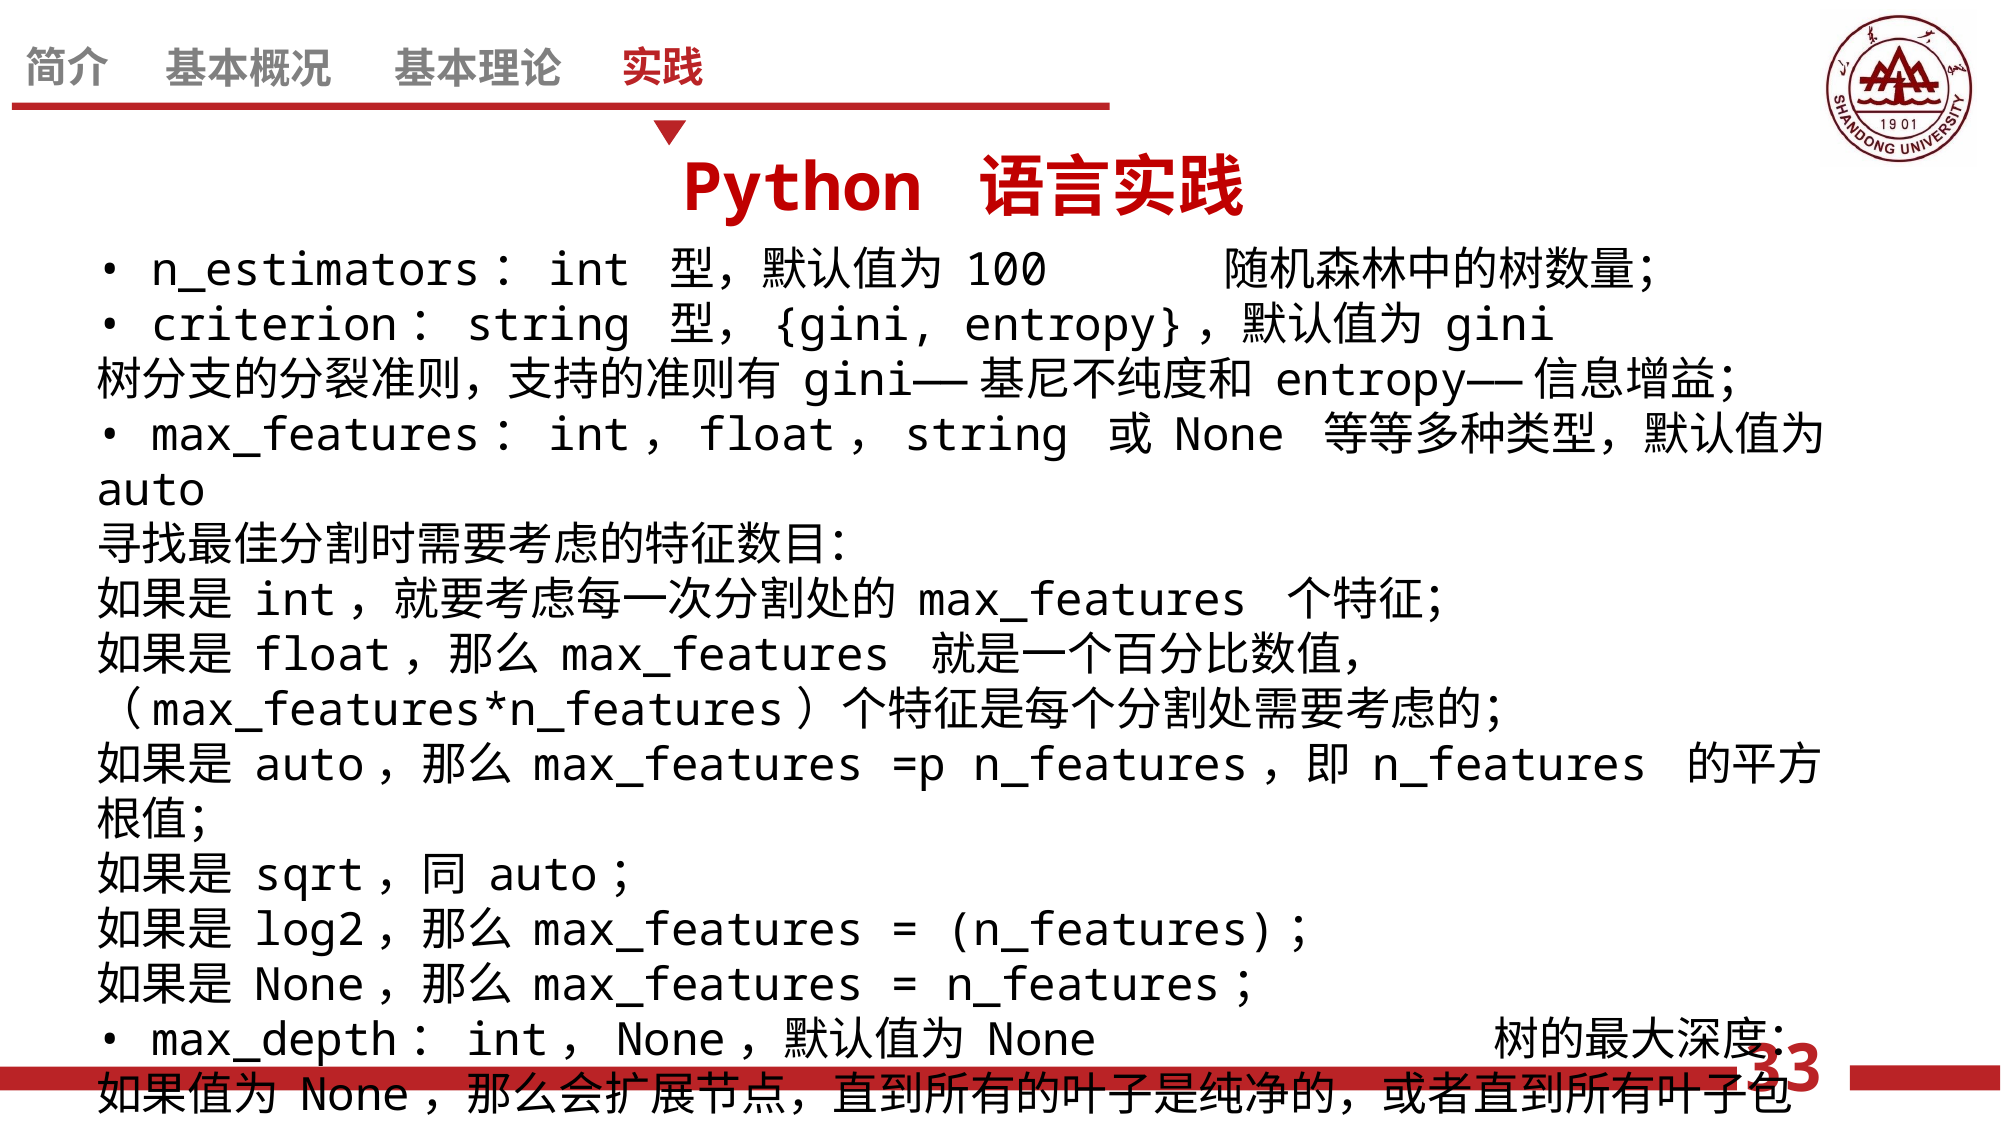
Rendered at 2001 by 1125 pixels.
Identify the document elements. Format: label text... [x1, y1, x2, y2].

picture [1820, 9, 1977, 167]
text_box Python 语言实践 [81, 136, 1807, 232]
